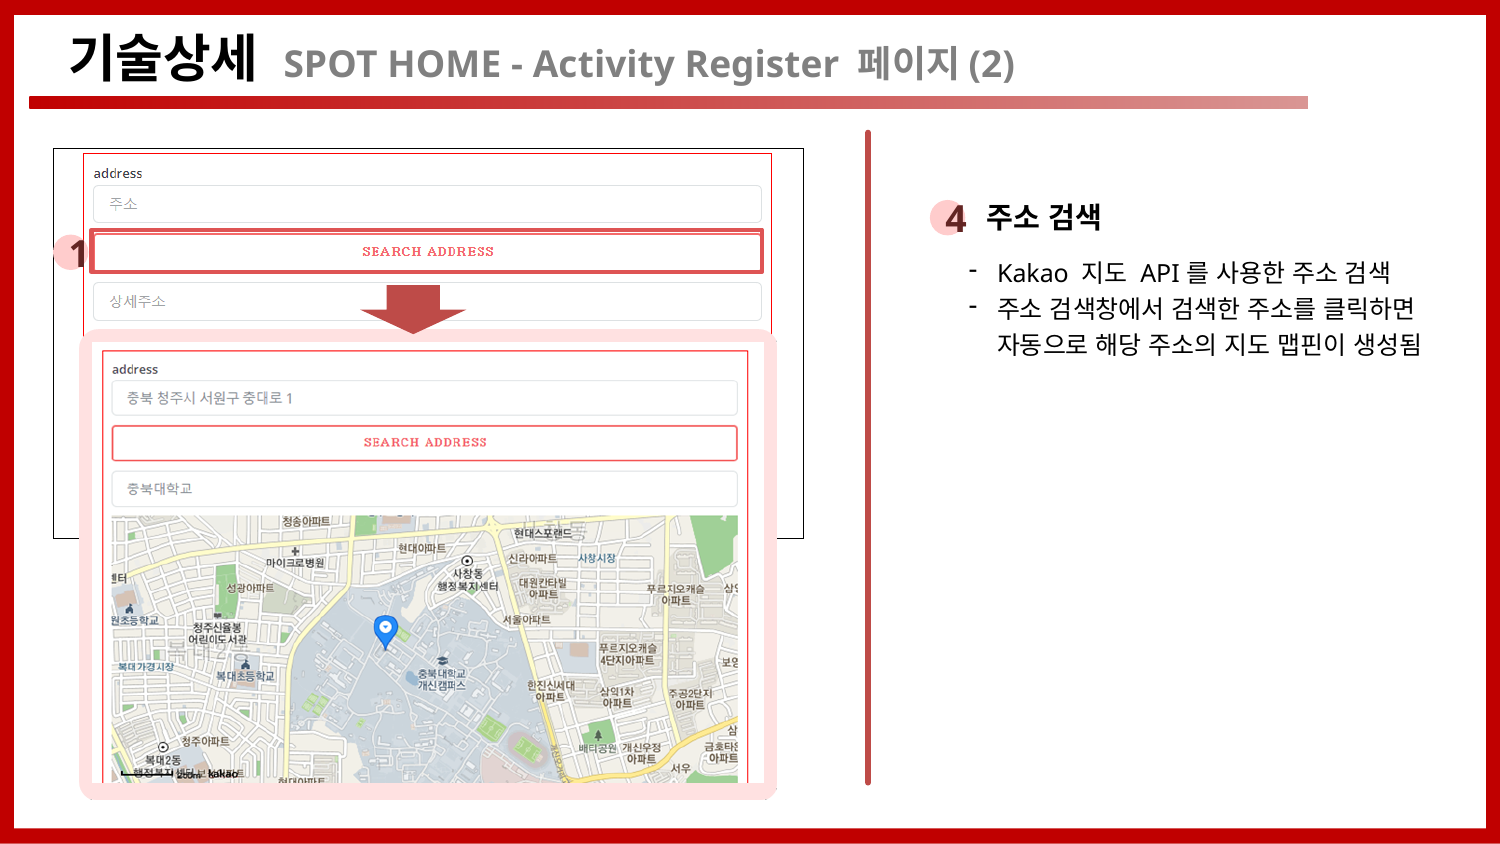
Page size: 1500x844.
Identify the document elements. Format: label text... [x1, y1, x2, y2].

text_box Kakao 지도 API를 사용한 주소 검색 주소 검색창에서 검색한 주소를 클릭하면 자동으로 해당 주소의 지도 맵핀이 생성됨 [954, 244, 1439, 368]
text_box 주소 검색 [971, 192, 1118, 243]
picture [52, 148, 804, 801]
text_box 4 [927, 197, 968, 238]
title 기술상세 SPOT HOME - Activity Register 페이지(2) [53, 18, 1447, 96]
